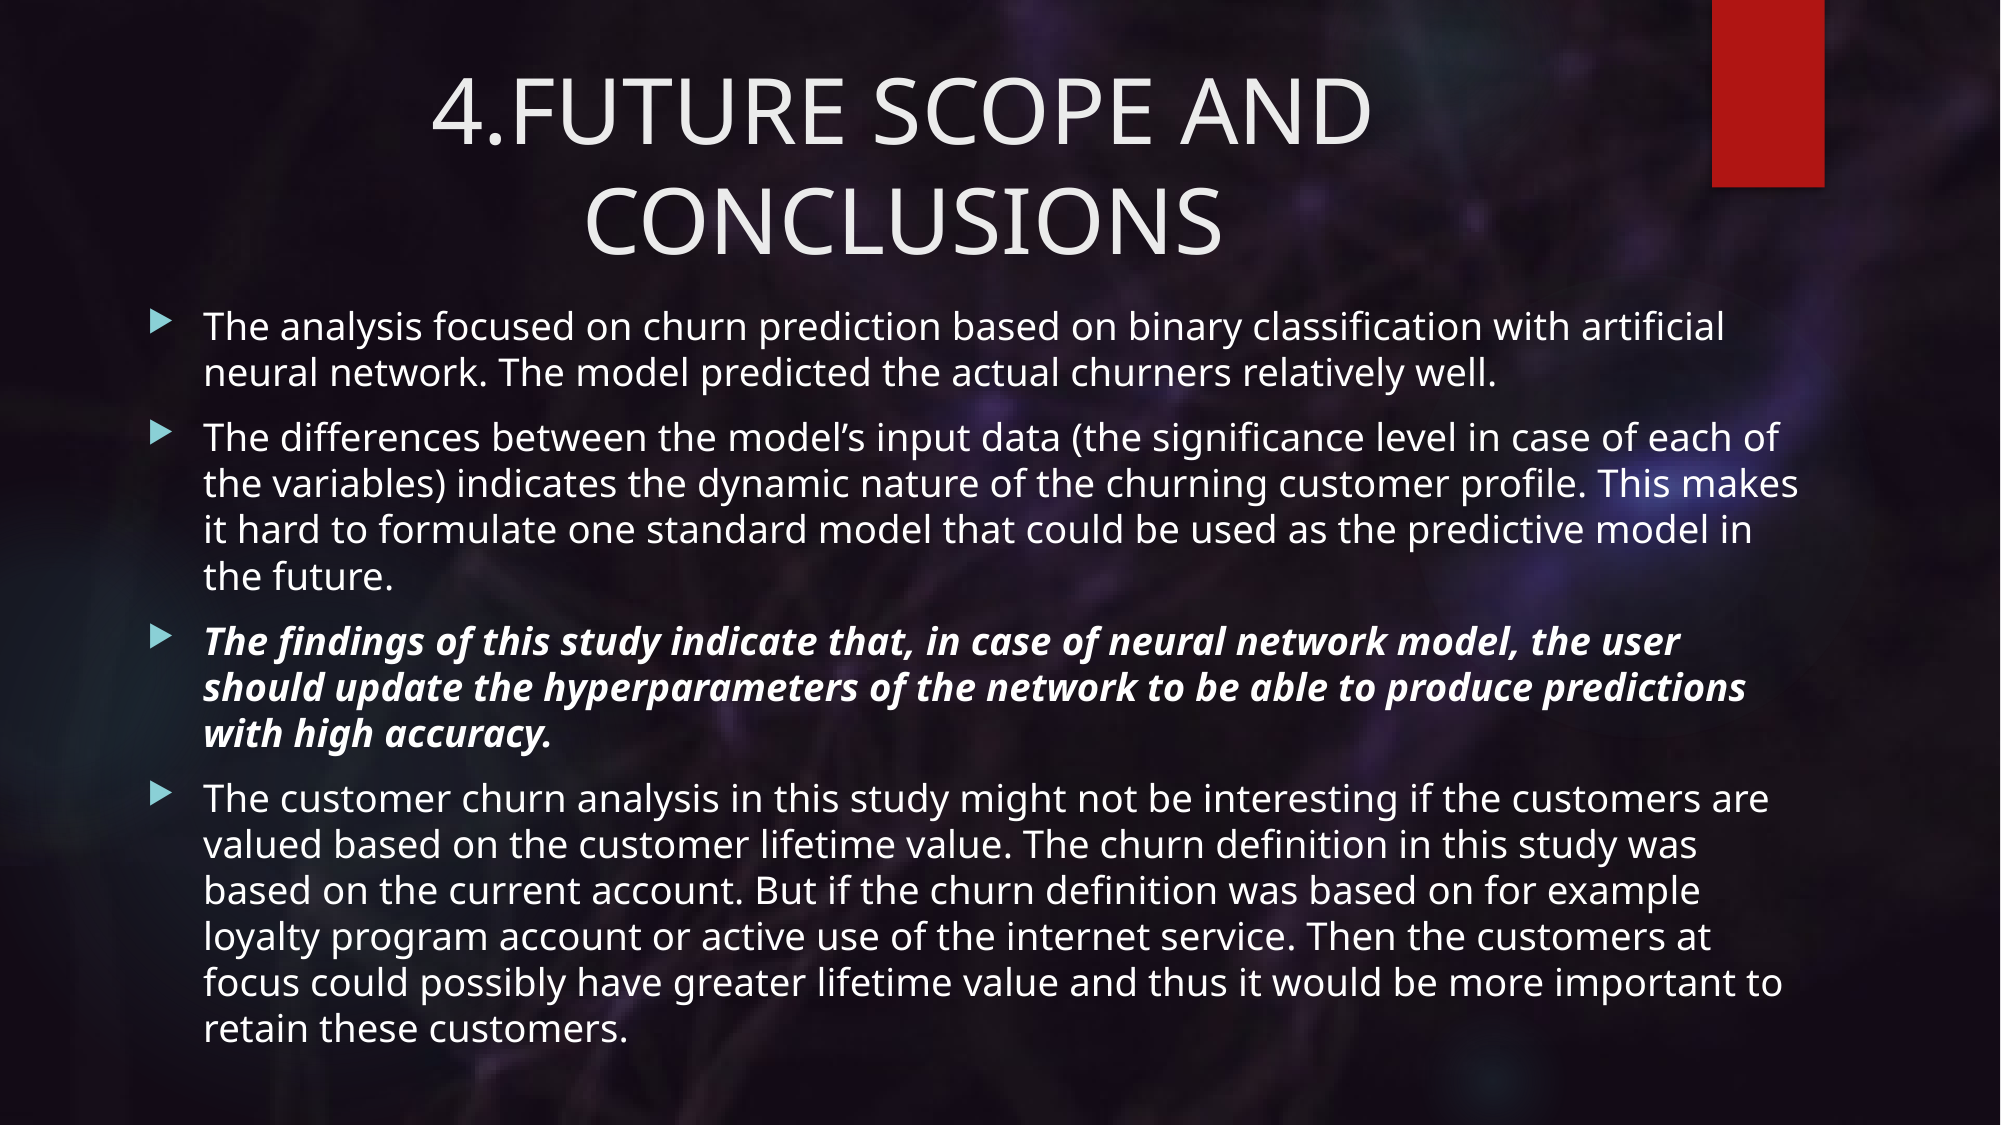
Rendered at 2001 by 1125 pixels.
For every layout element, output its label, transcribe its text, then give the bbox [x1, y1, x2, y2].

list The analysis focused on churn prediction based on binary classification with artificial neural network. The model predicted the actual churners relatively well. The differences between the model’s input data (the significance level in case of each of the variables) indicates the dynamic nature of the churning customer profile. This makes it hard to formulate one standard model that could be used as the predictive model in the future. The findings of this study indicate that, in case of neural network model, the user should update the hyperparameters of the network to be able to produce predictions with high accuracy. The customer churn analysis in this study might not be interesting if the customers are valued based on the customer lifetime value. The churn definition in this study was based on the current account. But if the churn definition was based on for example loyalty program account or active use of the internet service. Then the customers at focus could possibly have greater lifetime value and thus it would be more important to retain these customers. [132, 294, 1829, 1059]
picture [0, 0, 2001, 1125]
title 4.FUTURE SCOPE AND CONCLUSIONS [132, 45, 1675, 211]
